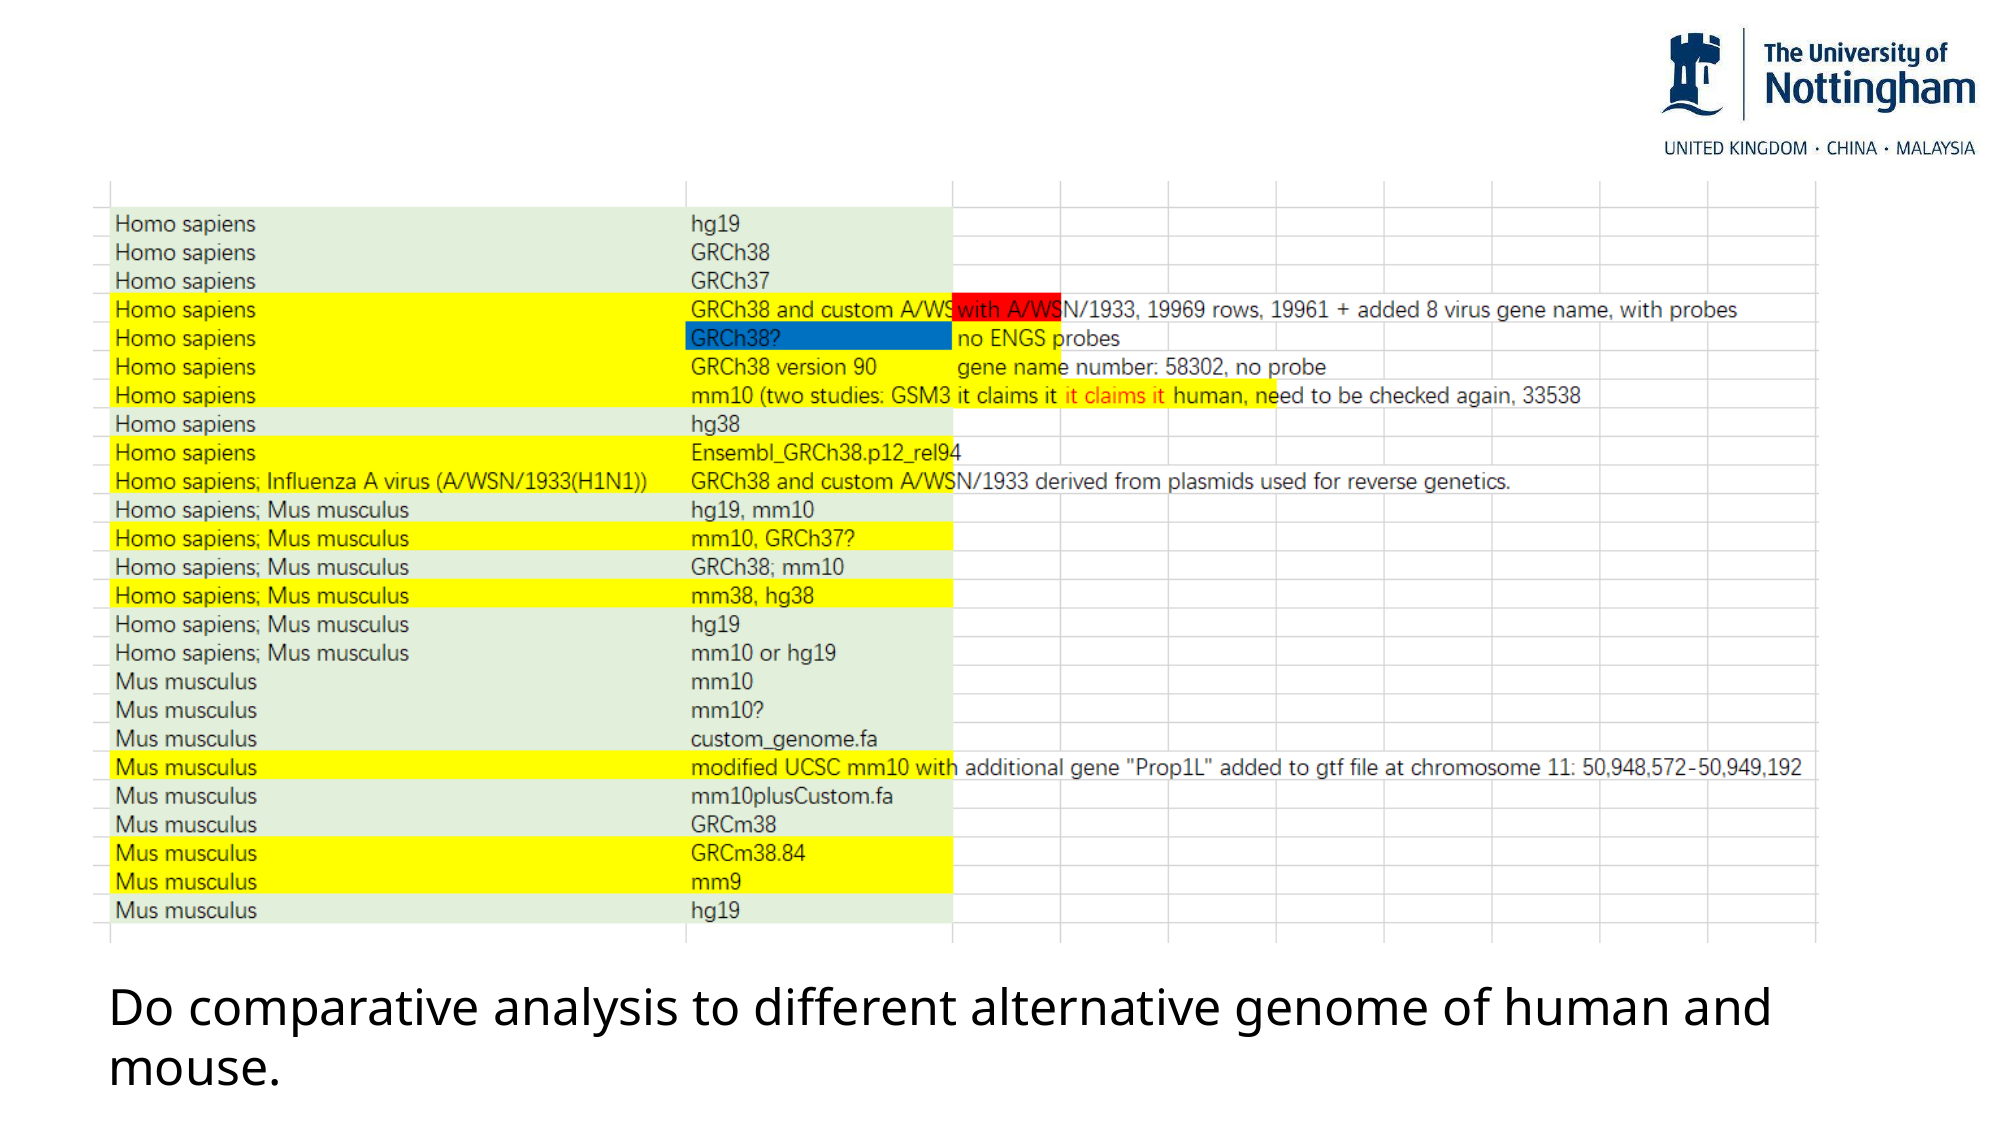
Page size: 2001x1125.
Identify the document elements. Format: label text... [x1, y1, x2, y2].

picture [93, 181, 1819, 944]
text_box Do comparative analysis to different alternative genome of human and mouse. [93, 967, 1902, 1103]
picture [1654, 18, 1982, 164]
